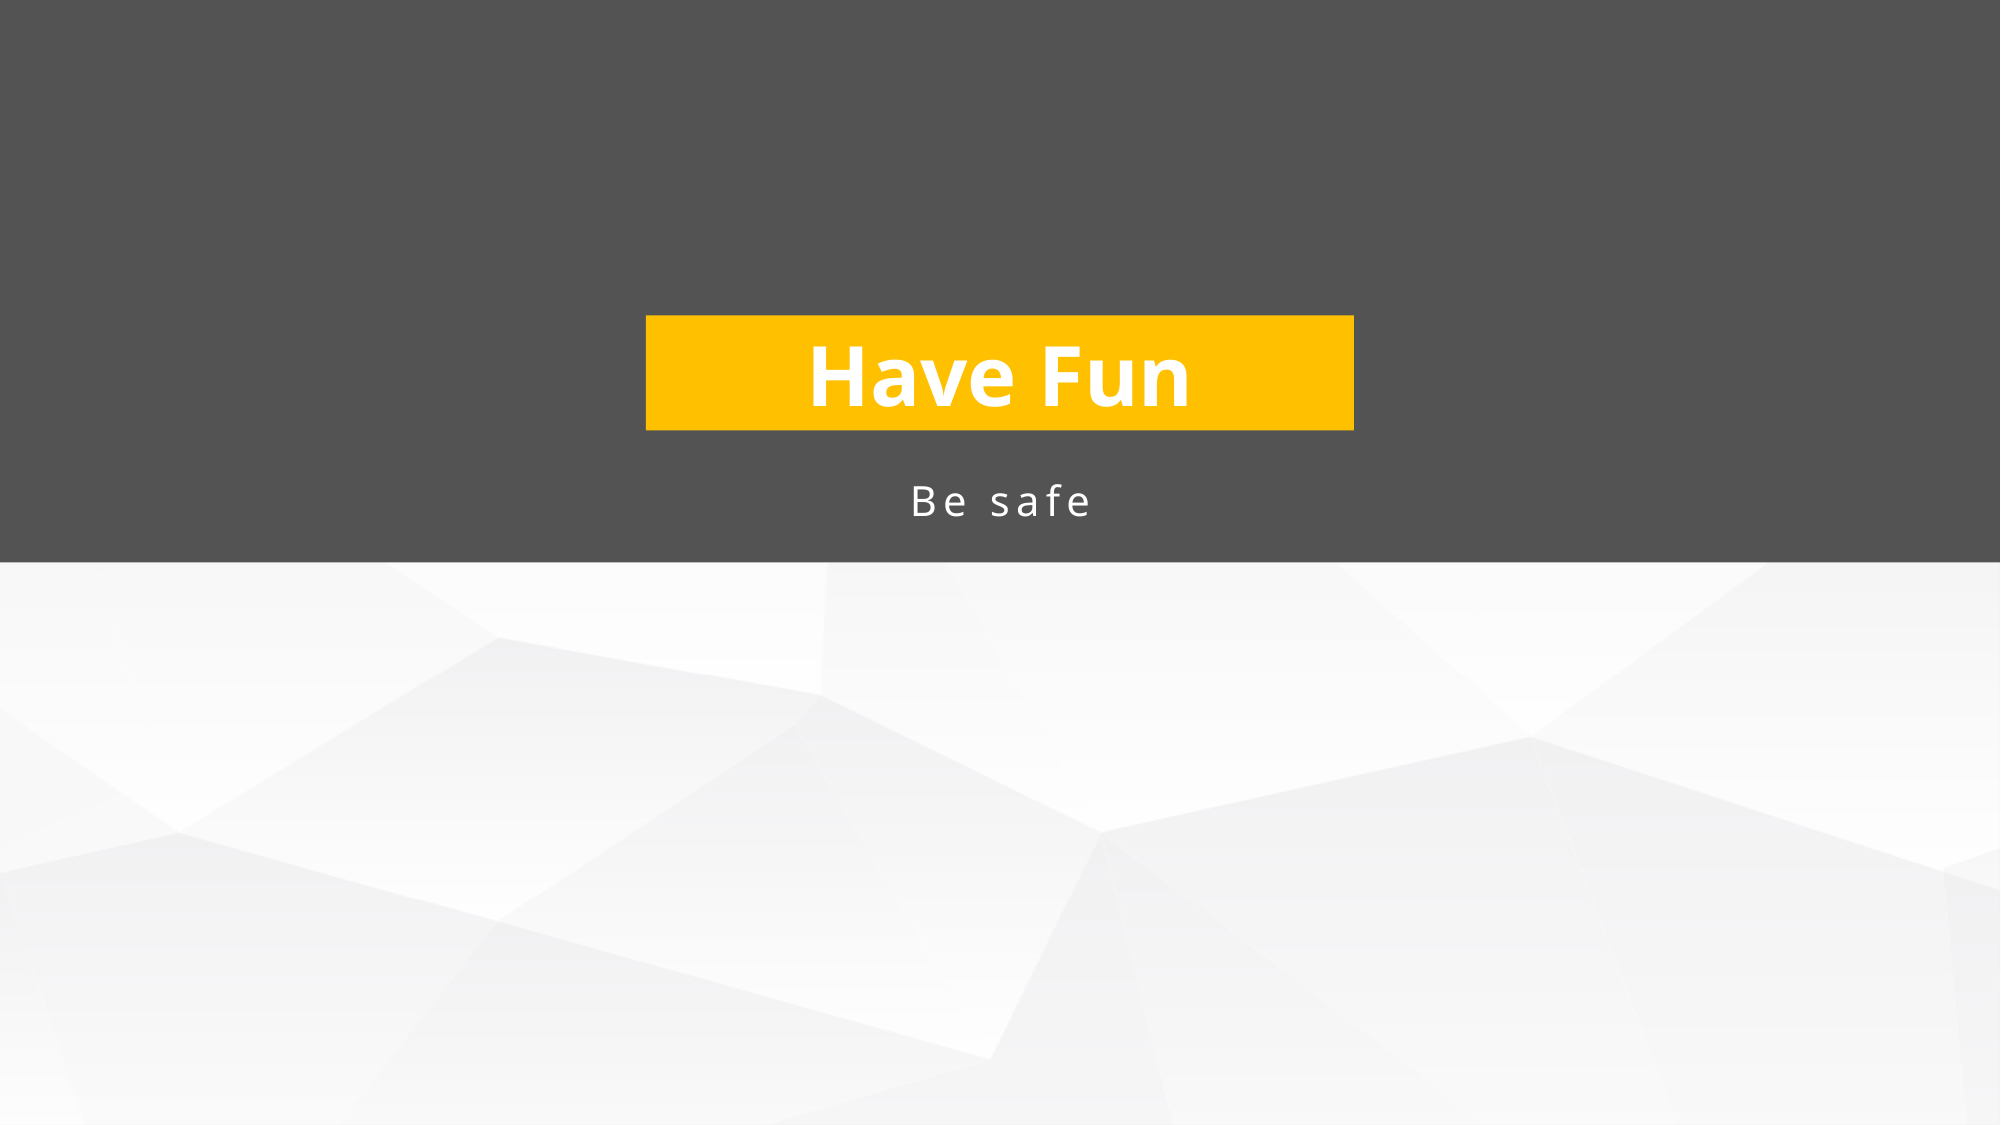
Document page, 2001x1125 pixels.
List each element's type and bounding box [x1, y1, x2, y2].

picture [0, 0, 2001, 1125]
text_box [626, 315, 1374, 534]
text_box [0, 0, 2000, 563]
